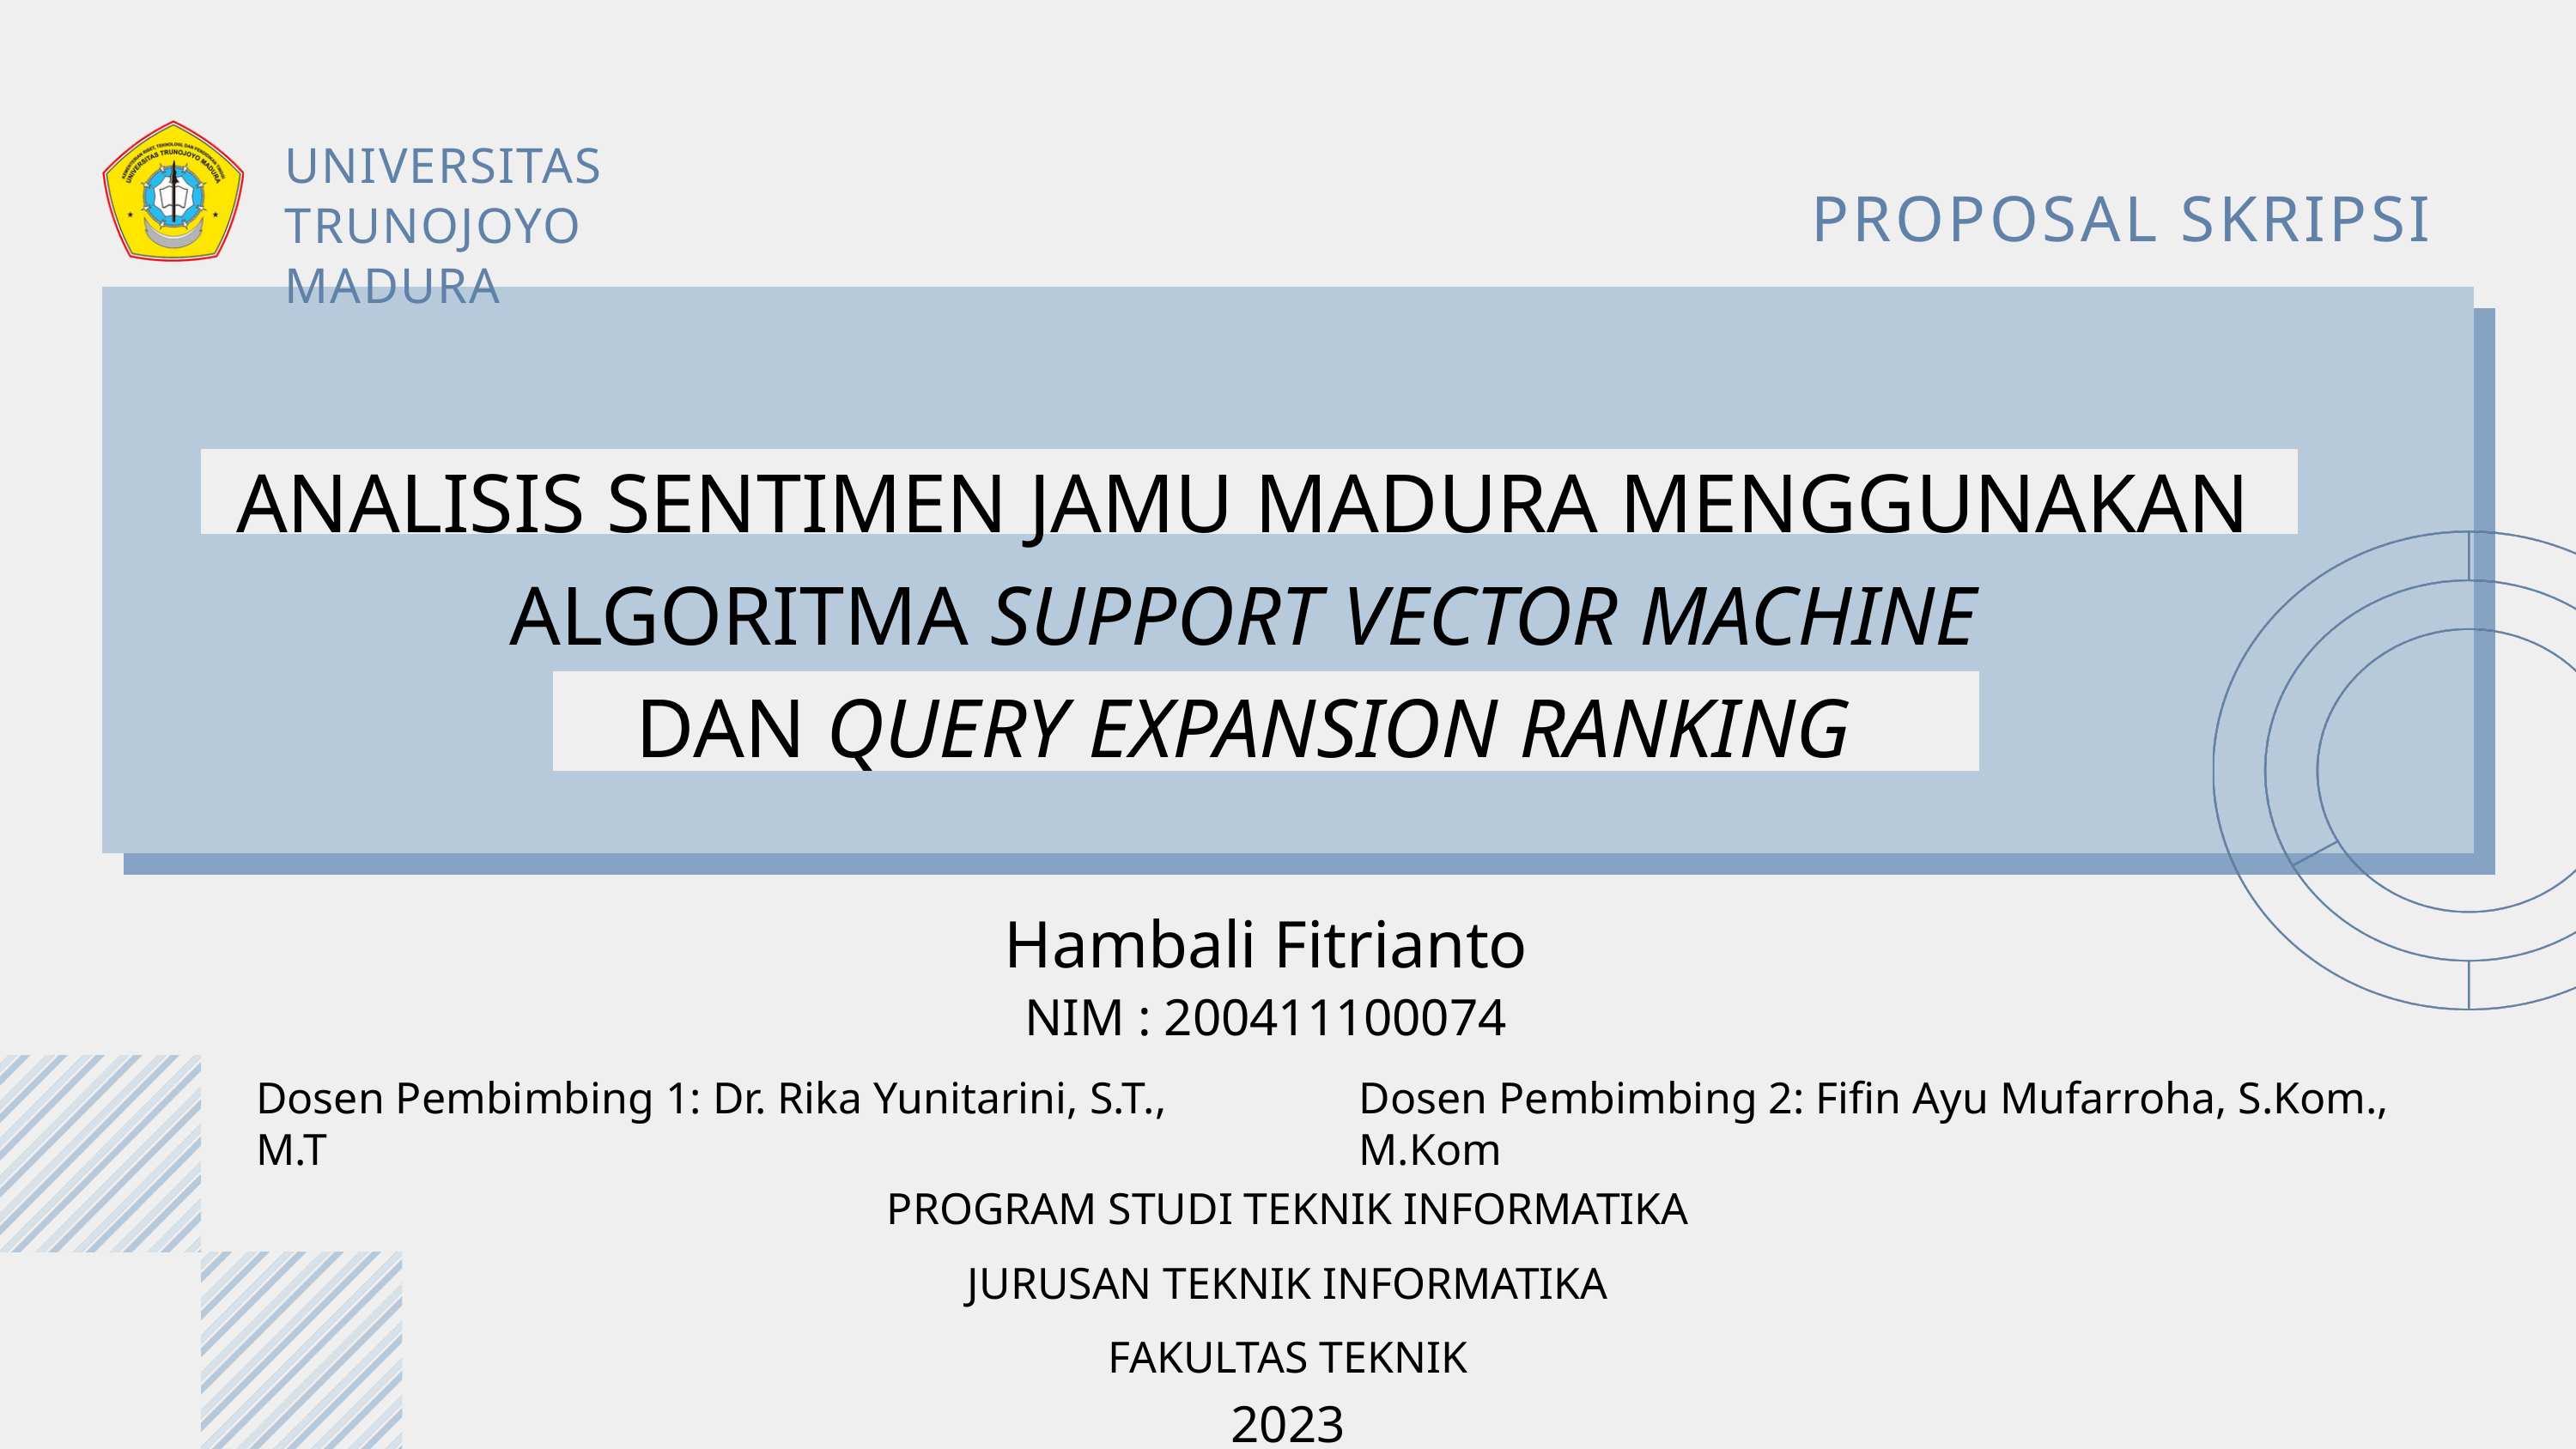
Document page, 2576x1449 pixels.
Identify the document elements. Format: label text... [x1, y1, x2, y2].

text_box UNIVERSITAS TRUNOJOYO MADURA [284, 133, 807, 285]
text_box [102, 120, 245, 262]
text_box PROGRAM STUDI TEKNIK INFORMATIKA JURUSAN TEKNIK INFORMATIKA FAKULTAS TEKNIK [882, 1159, 1694, 1382]
text_box 2023 [1139, 1364, 1437, 1449]
text_box [0, 1055, 202, 1252]
text_box PROPOSAL SKRIPSI [1528, 166, 2432, 254]
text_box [101, 286, 2474, 853]
text_box Hambali Fitrianto [984, 884, 1548, 981]
text_box Dosen Pembimbing 1: Dr. Rika Yunitarini, S.T., M.T [243, 1064, 1226, 1180]
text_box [552, 670, 1980, 772]
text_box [200, 448, 2299, 535]
text_box Dosen Pembimbing 2: Fifin Ayu Mufarroha, S.Kom., M.Kom [1346, 1064, 2512, 1180]
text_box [124, 307, 2495, 875]
text_box NIM : 200411100074 [1013, 965, 1518, 1046]
text_box [2212, 530, 2576, 1011]
text_box [201, 1252, 403, 1449]
